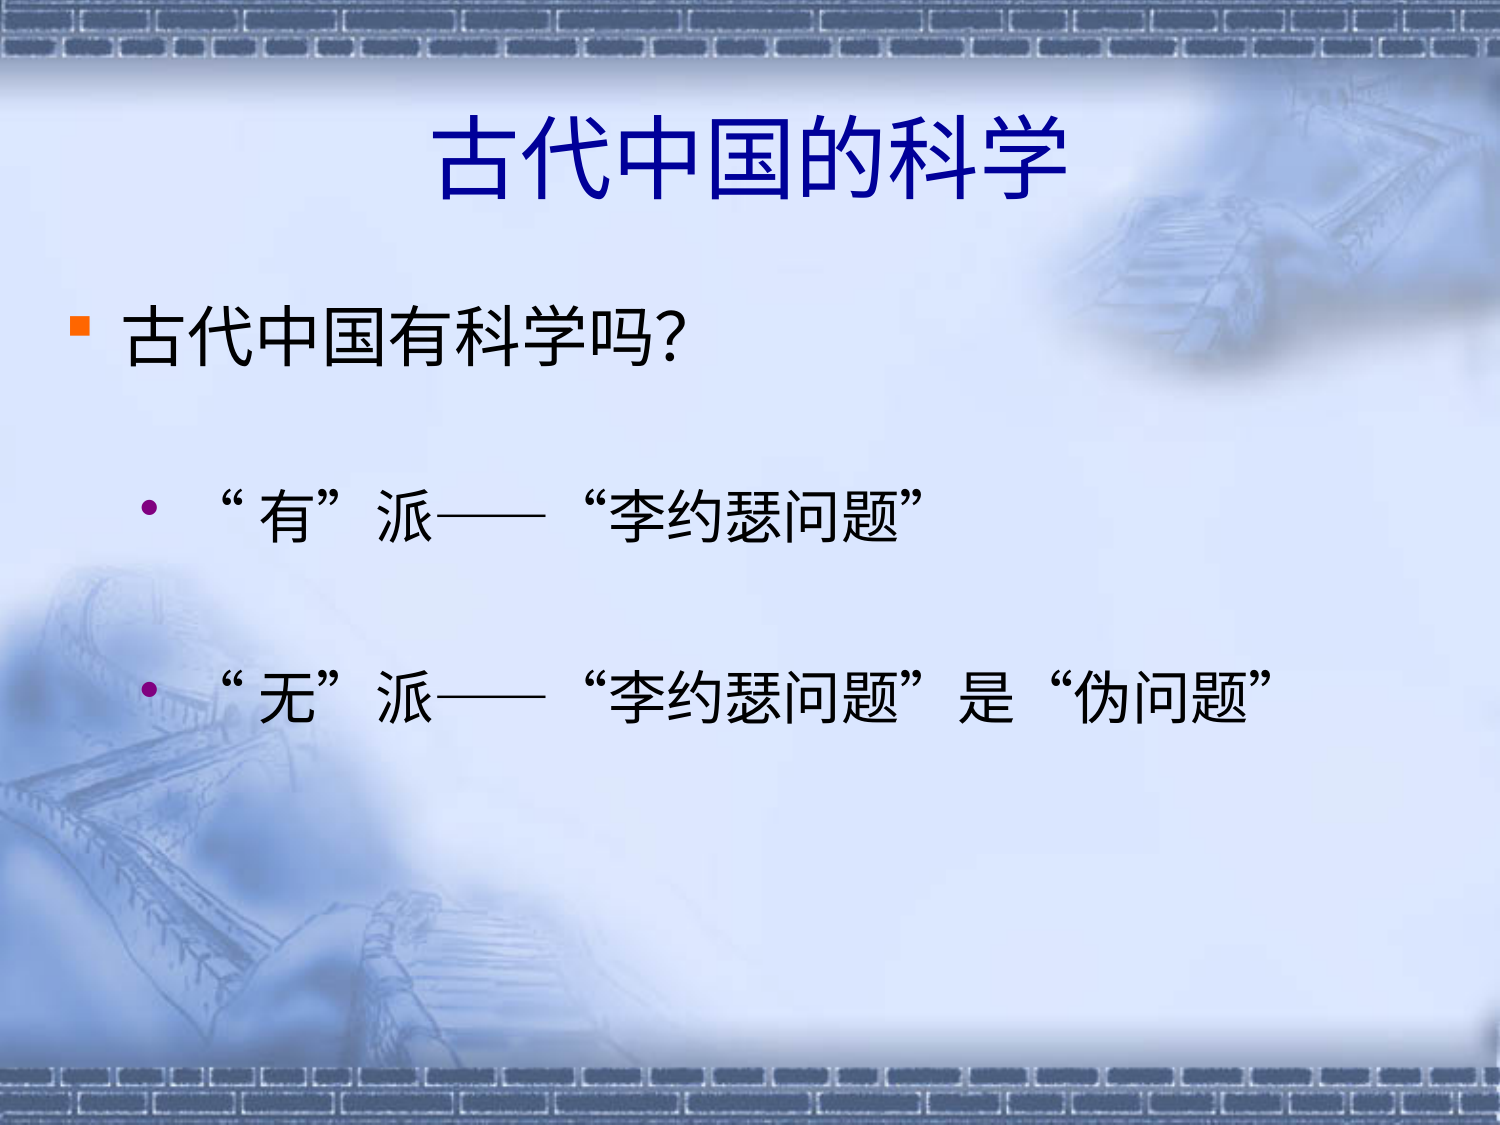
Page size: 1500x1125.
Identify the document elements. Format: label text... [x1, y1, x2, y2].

picture [0, 0, 1500, 1125]
title 古代中国的科学 [49, 62, 1451, 250]
list 古代中国有科学吗？ “有”派——“李约瑟问题” “无”派——“李约瑟问题”是“伪问题” [49, 287, 1451, 988]
